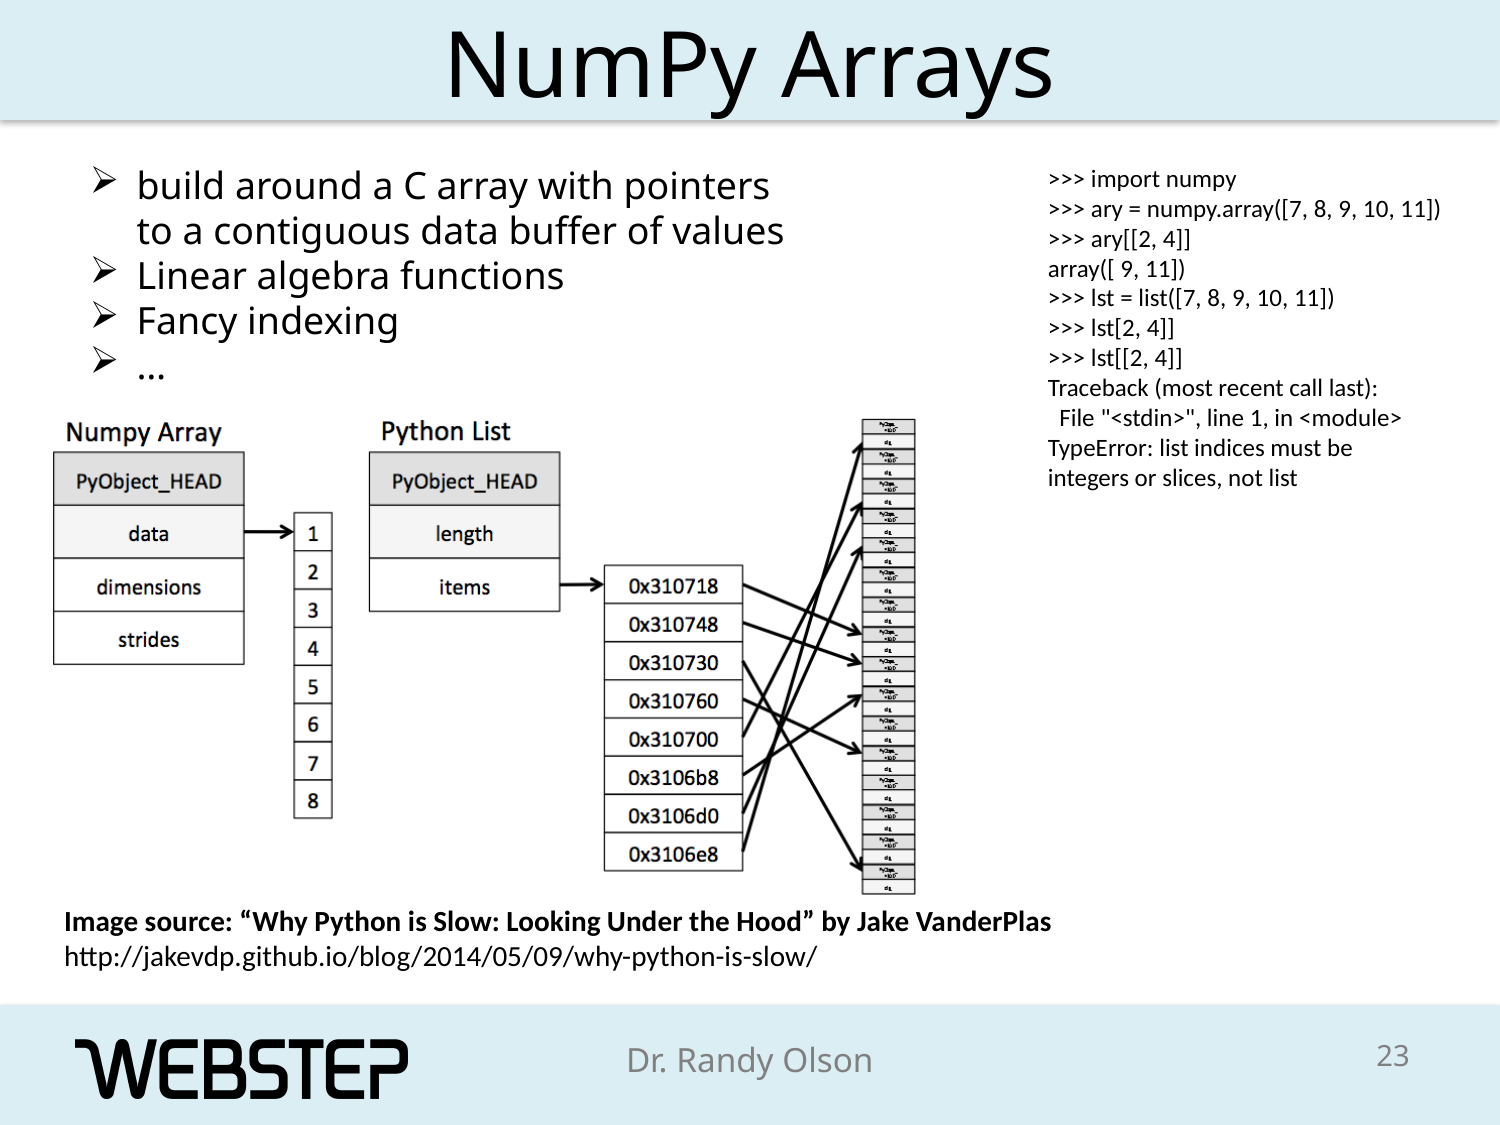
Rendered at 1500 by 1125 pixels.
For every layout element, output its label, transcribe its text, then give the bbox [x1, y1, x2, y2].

text_box build around a C array with pointers to a contiguous data buffer of values Linear algebra functions Fancy indexing … [74, 154, 825, 395]
text_box >>> import numpy >>> ary = numpy.array([7, 8, 9, 10, 11]) >>> ary[[2, 4]] array([ 9, 11]) >>> lst = list([7, 8, 9, 10, 11]) >>> lst[2, 4]] >>> lst[[2, 4]] Traceback (most recent call last): File "<stdin>", line 1, in <module> TypeError: list indices must be integers or slices, not list [1033, 154, 1500, 499]
text_box Image source: “Why Python is Slow: Looking Under the Hood” by Jake VanderPlas http://jakevdp.github.io/blog/2014/05/09/why-python-is-slow/ [49, 894, 1068, 980]
title NumPy Arrays [75, 0, 1425, 155]
picture [43, 410, 922, 900]
picture [75, 1039, 408, 1099]
slide_number 23 [1310, 1026, 1425, 1088]
